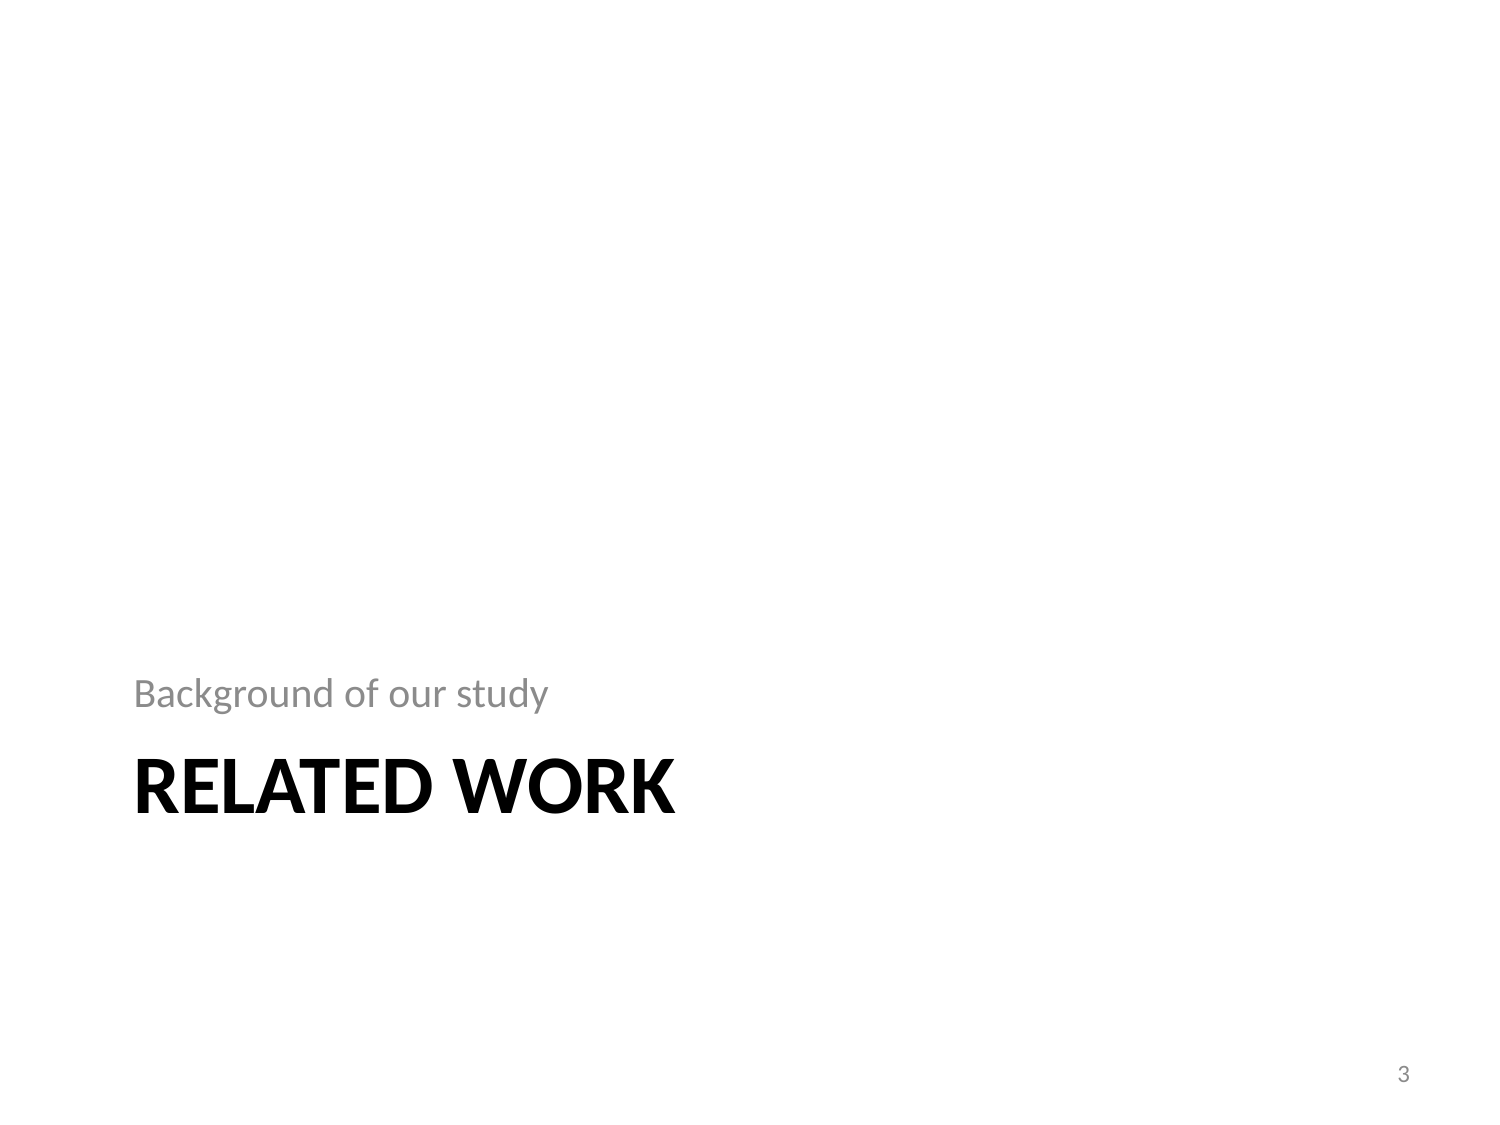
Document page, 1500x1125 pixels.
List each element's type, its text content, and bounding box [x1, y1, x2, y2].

list Background of our study [118, 476, 1394, 723]
slide_number 3 [1074, 1042, 1425, 1103]
title Related work [118, 723, 1394, 947]
